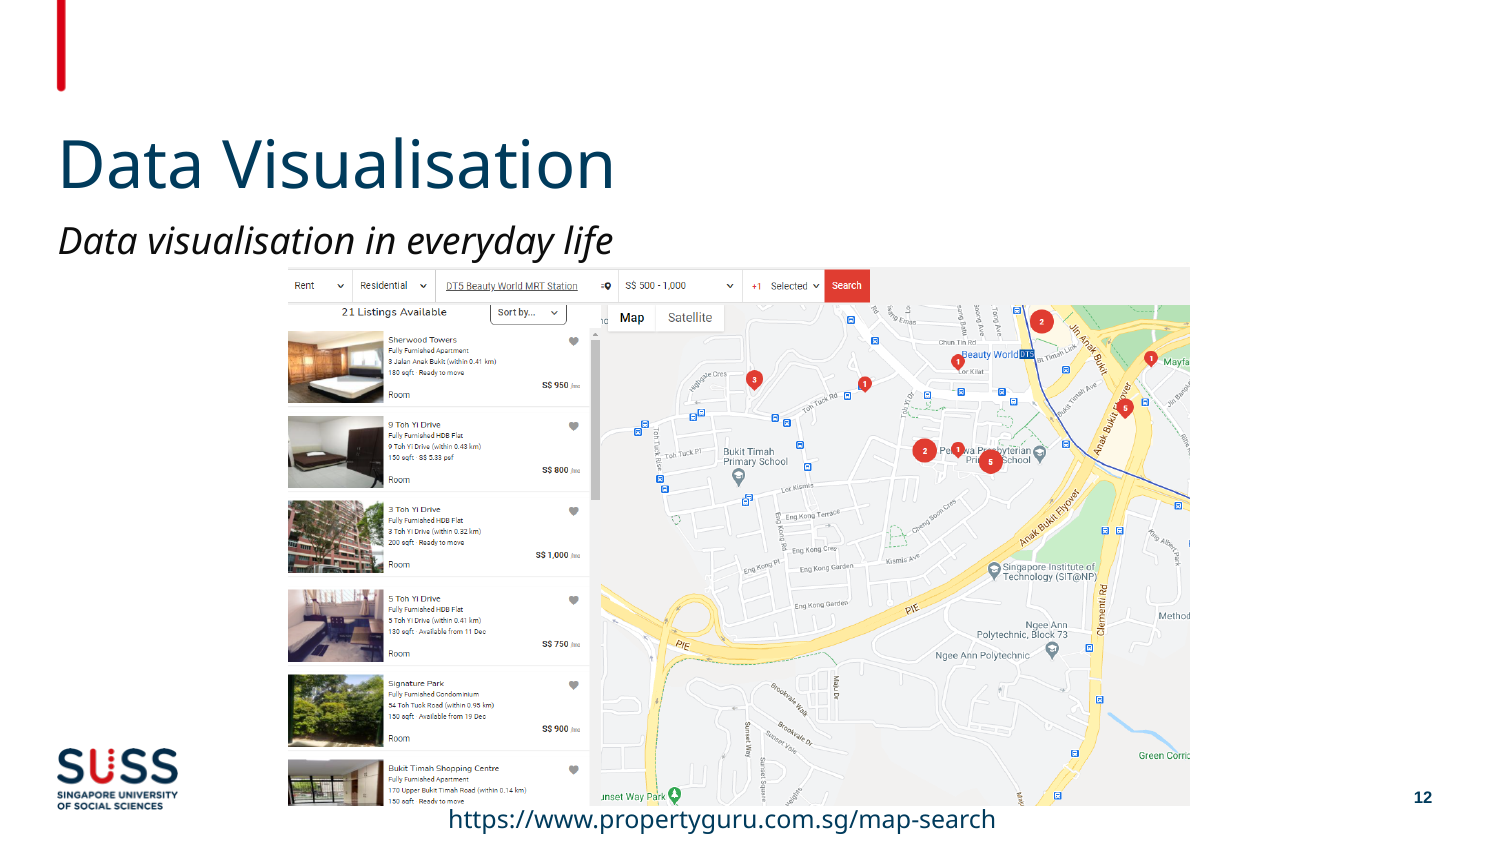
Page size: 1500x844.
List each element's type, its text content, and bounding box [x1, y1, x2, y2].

picture [56, 0, 70, 74]
picture [57, 748, 178, 810]
text_box https://www.propertyguru.com.sg/map-search [433, 796, 1500, 842]
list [287, 267, 1191, 807]
title Data Visualisation [42, 74, 1448, 209]
list Data visualisation in everyday life [42, 209, 1448, 278]
